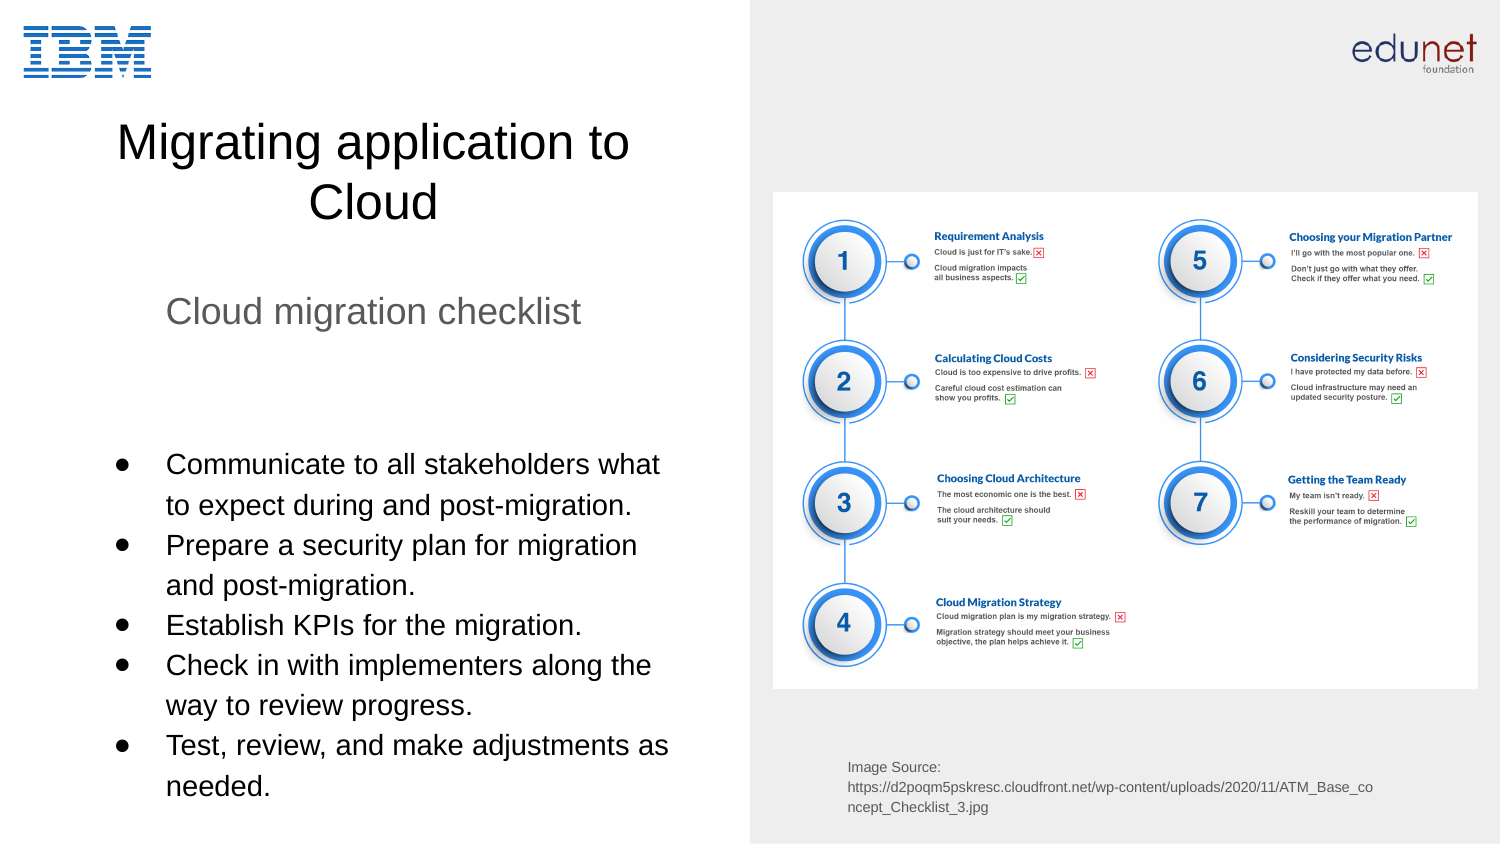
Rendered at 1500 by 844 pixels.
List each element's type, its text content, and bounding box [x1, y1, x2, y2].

title Migrating application to Cloud [41, 117, 706, 223]
list Image Source: https://d2poqm5pskresc.cloudfront.net/wp-content/uploads/2020/11/ATM_Base_concept_Checklist_3.jpg [832, 740, 1390, 812]
picture [23, 26, 151, 78]
picture [773, 191, 1478, 690]
subtitle Cloud migration checklist [41, 257, 706, 363]
list Communicate to all stakeholders what to expect during and post-migration. Prepare a security plan for migration and post-migration. Establish KPIs for the migration. Check in with implementers along the way to review progress. Test, review, and make adjustments as needed. [75, 477, 706, 765]
picture [1350, 26, 1480, 78]
